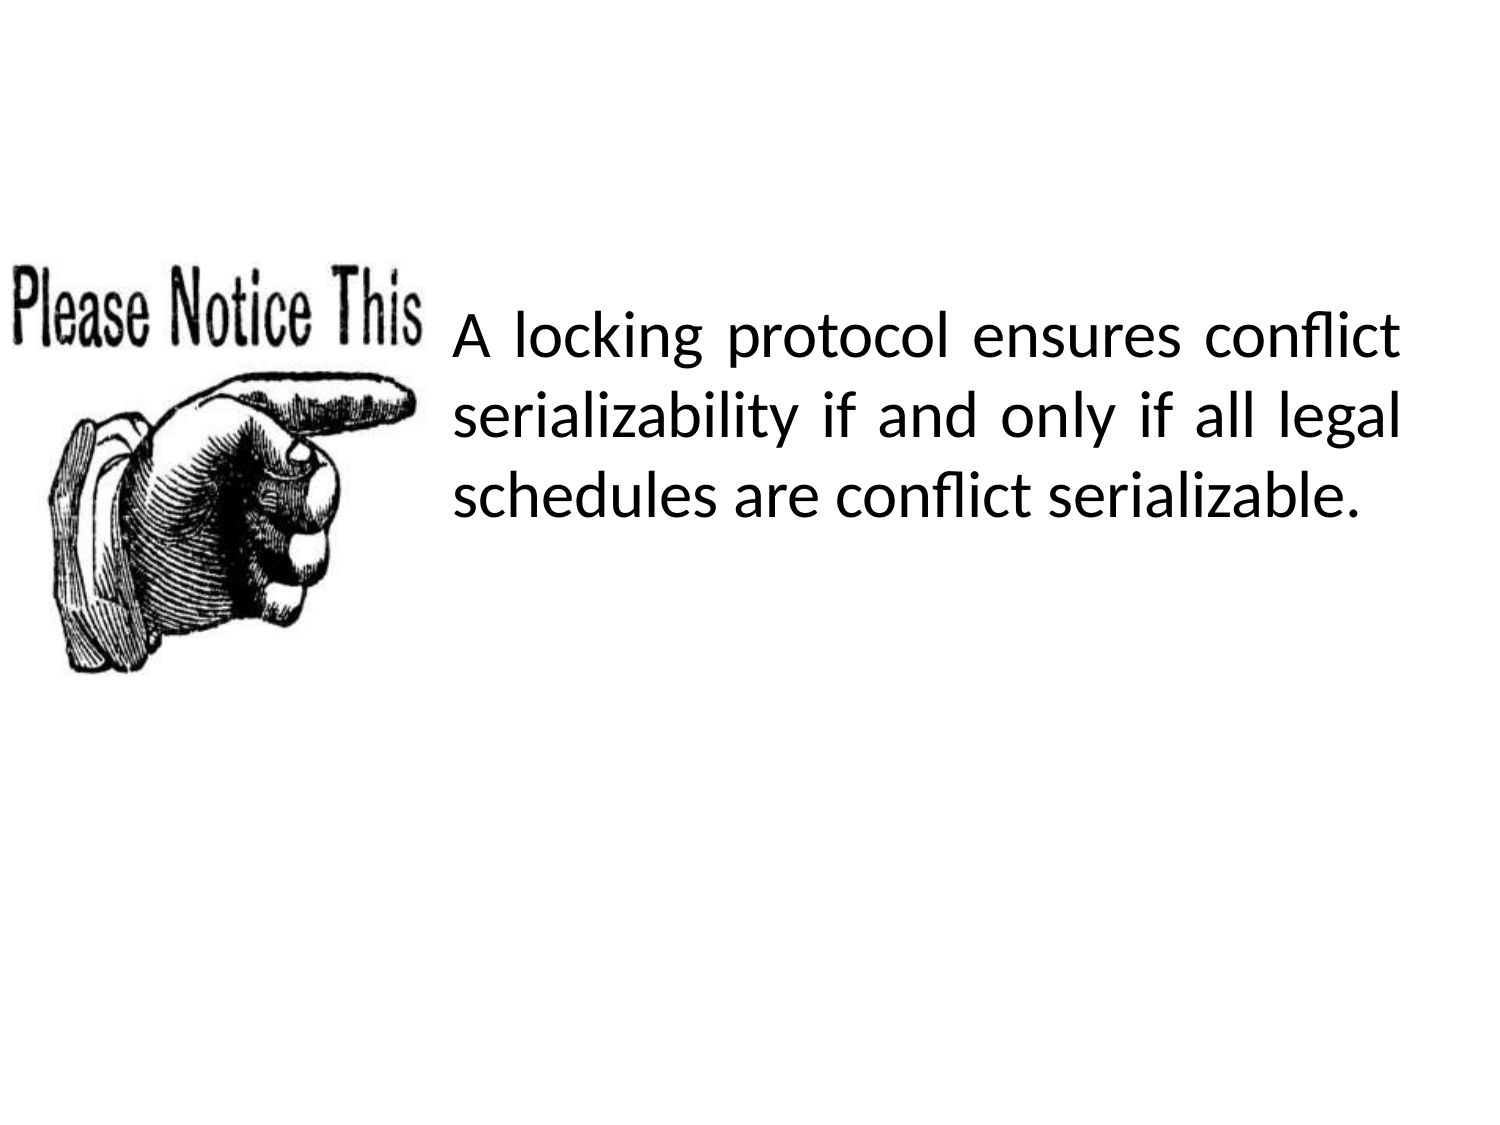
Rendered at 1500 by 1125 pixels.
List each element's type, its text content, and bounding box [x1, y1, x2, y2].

text_box [0, 224, 450, 687]
title A locking protocol ensures conflict serializability if and only if all legal schedules are conflict serializable. [450, 288, 1425, 531]
